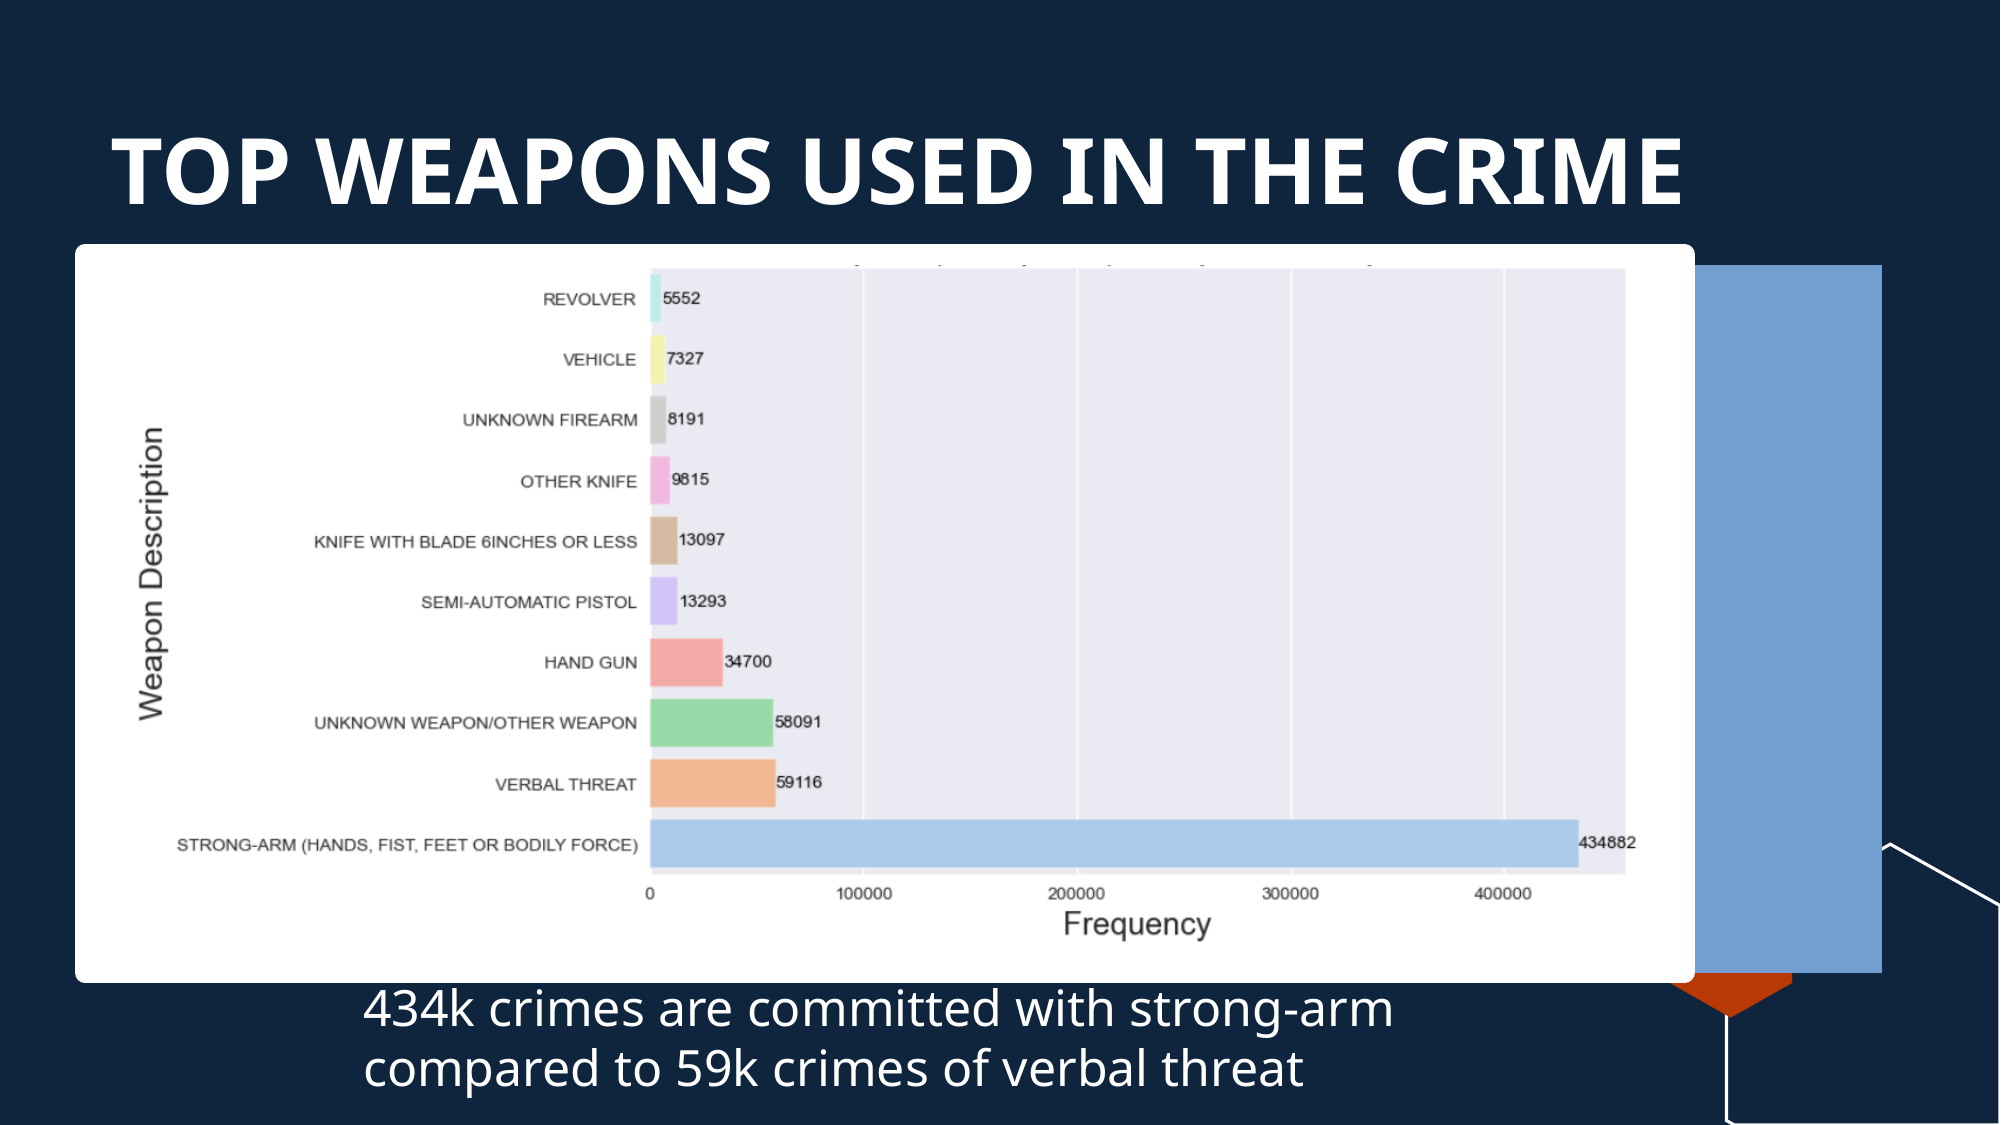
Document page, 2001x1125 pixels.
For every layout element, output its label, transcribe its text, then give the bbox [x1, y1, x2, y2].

title TOP WEAPONS USED IN THE CRIME [95, 118, 1882, 265]
picture [95, 264, 1675, 963]
footer 434k crimes are committed with strong-arm compared to 59k crimes of verbal threat [348, 1006, 1455, 1067]
